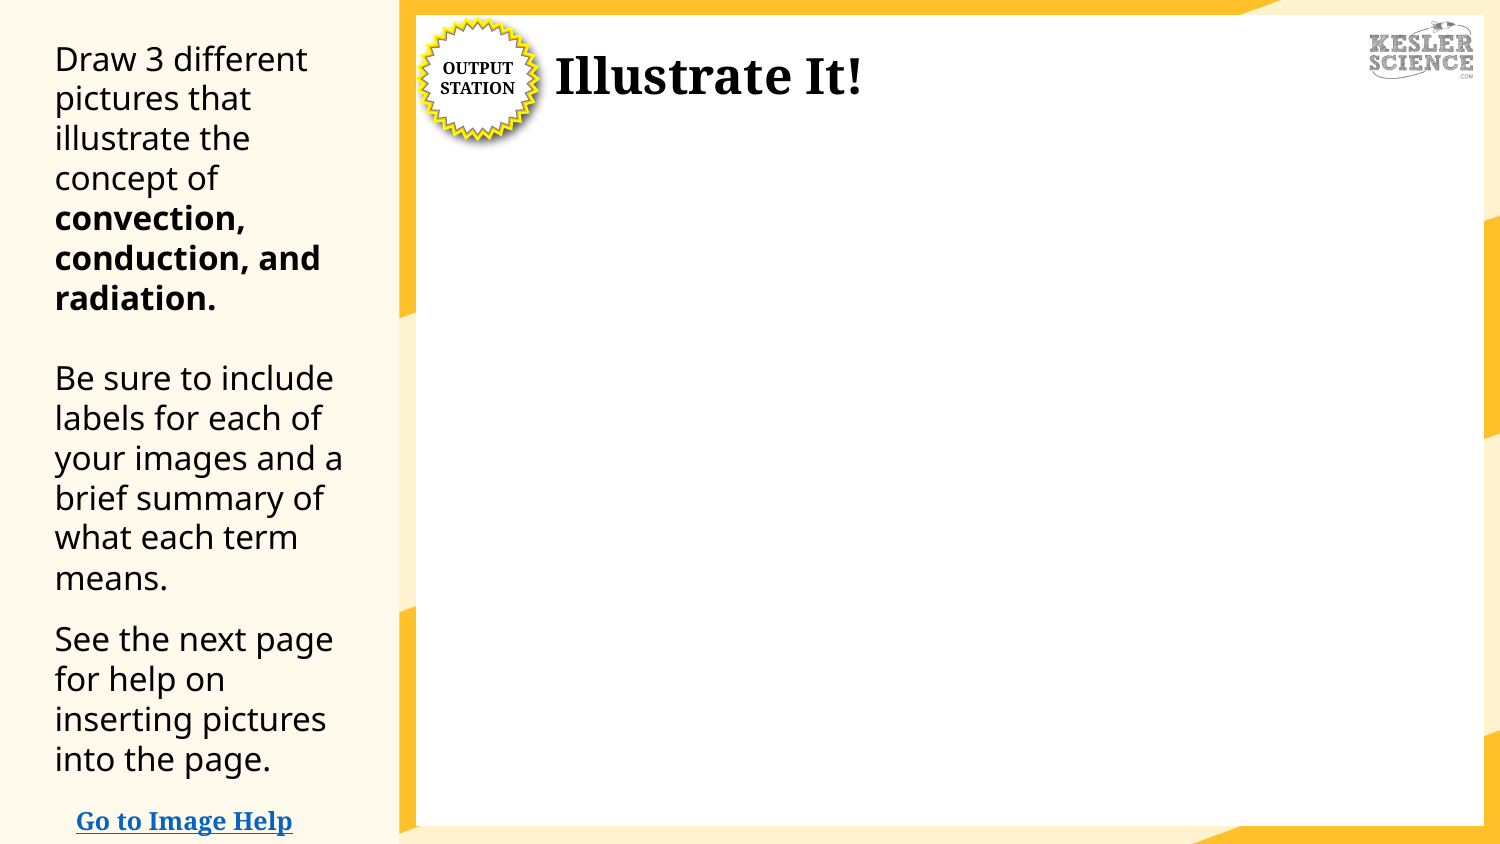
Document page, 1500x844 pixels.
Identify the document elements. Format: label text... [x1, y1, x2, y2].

picture [400, 0, 1500, 844]
text_box Go to Image Help [22, 798, 346, 844]
